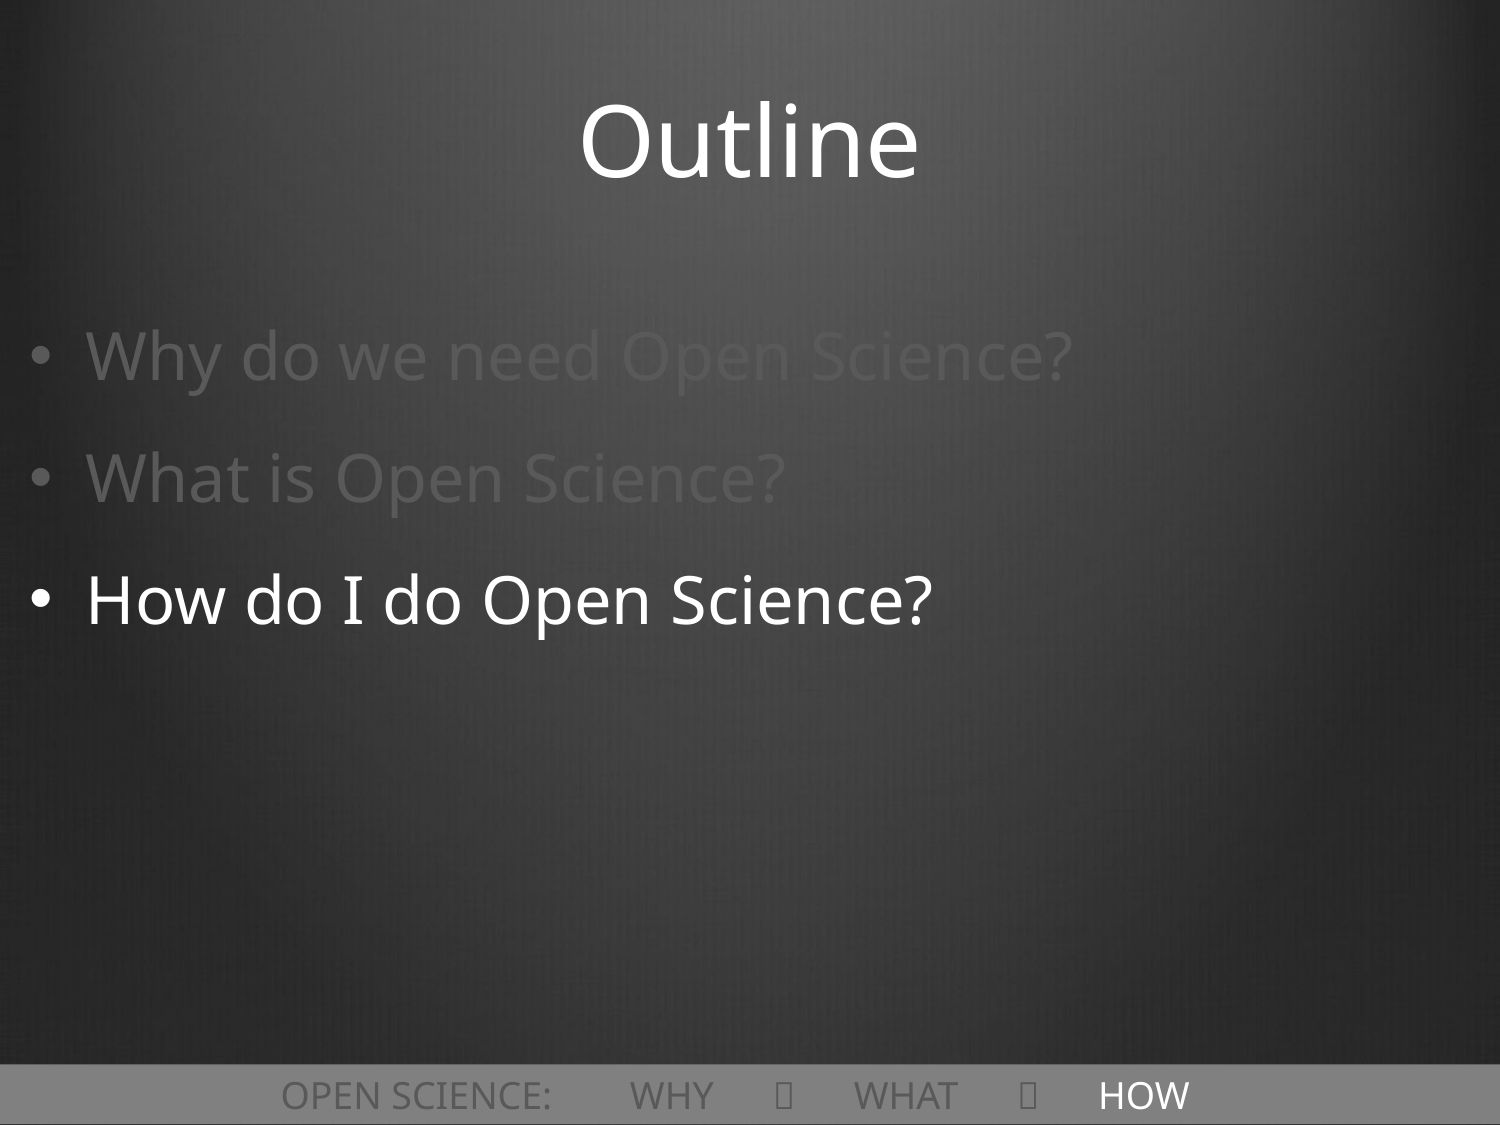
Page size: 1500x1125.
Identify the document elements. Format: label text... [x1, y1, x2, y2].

title Outline [112, 19, 1388, 255]
list Why do we need Open Science? What is Open Science? How do I do Open Science? [14, 306, 1500, 846]
text_box OPEN SCIENCE: WHY  WHAT  HOW [0, 1064, 1500, 1125]
